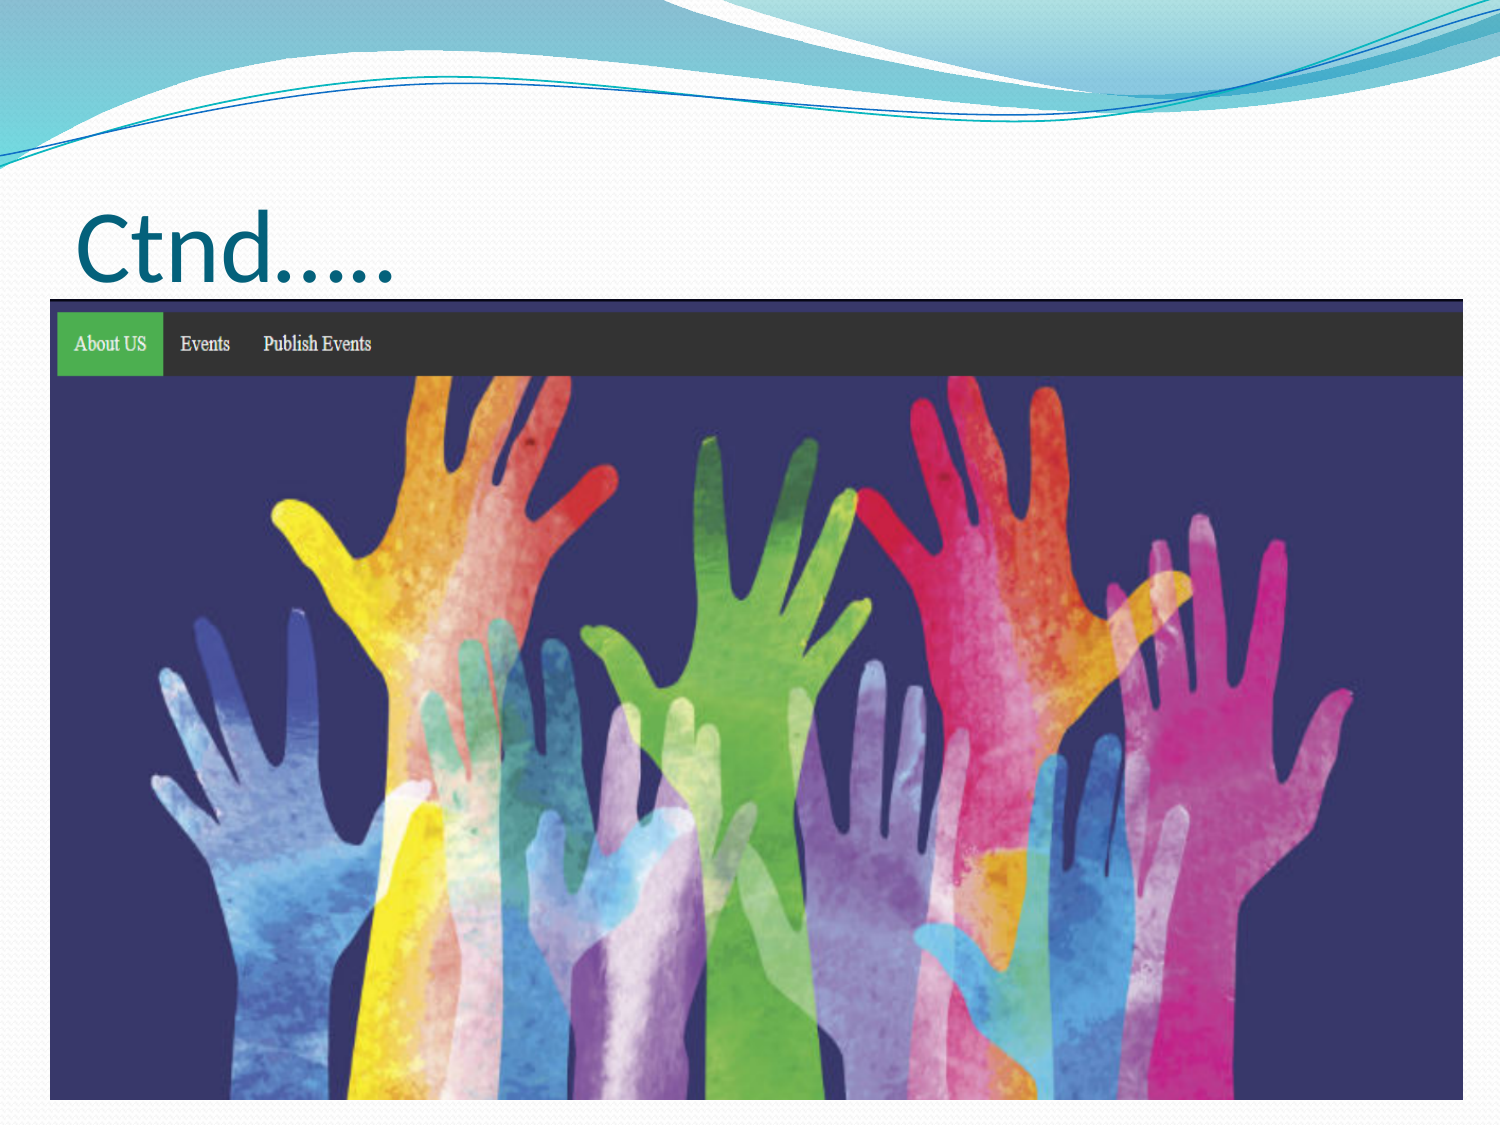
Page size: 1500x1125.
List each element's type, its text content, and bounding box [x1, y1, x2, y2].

title Ctnd….. [75, 115, 1438, 299]
picture [49, 299, 1463, 1101]
